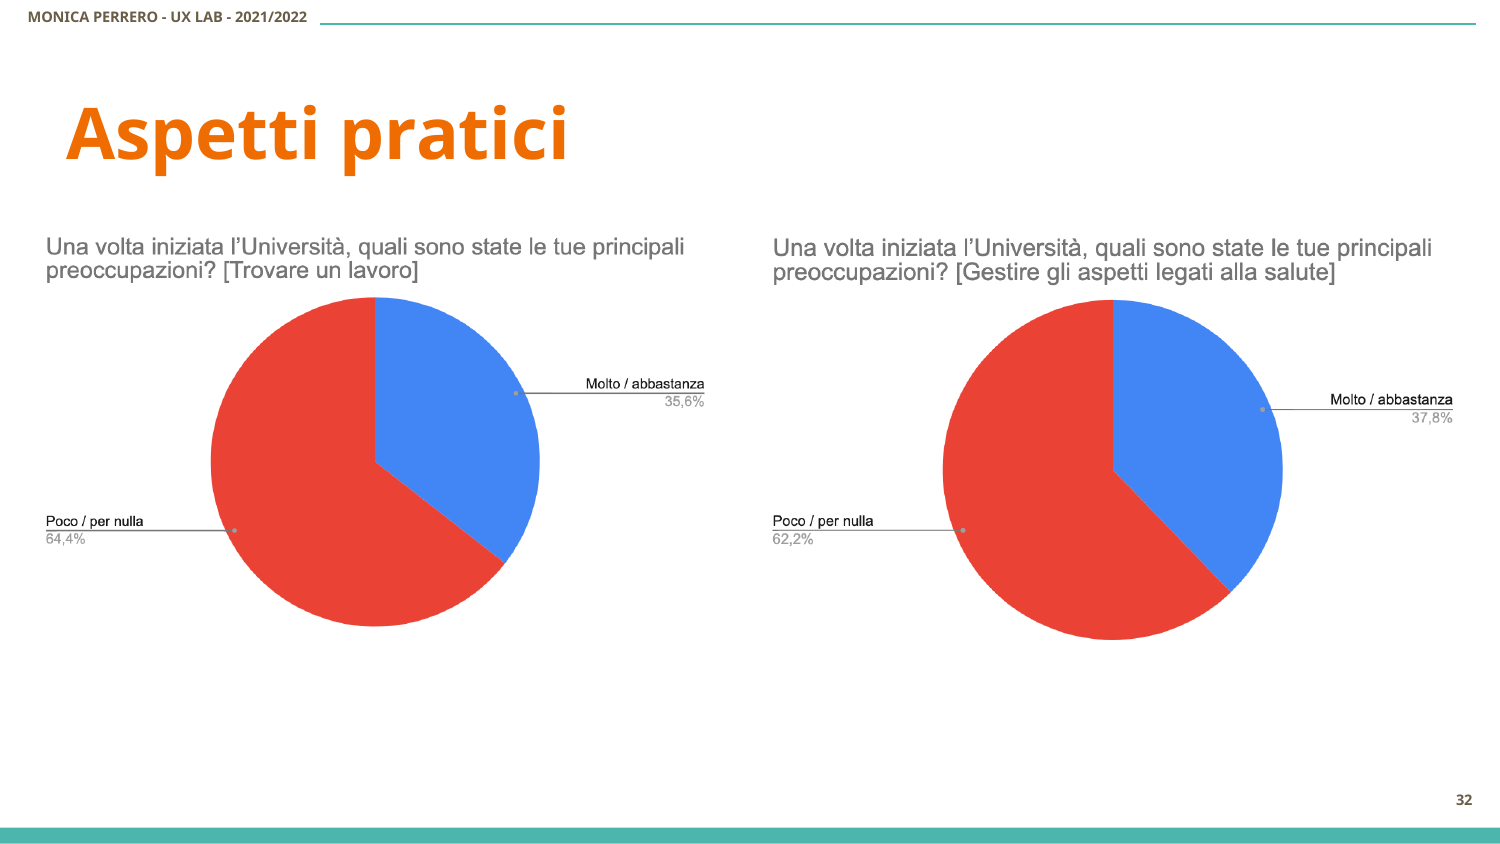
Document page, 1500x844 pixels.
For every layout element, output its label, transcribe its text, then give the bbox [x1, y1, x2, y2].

picture [750, 213, 1476, 663]
title Aspetti pratici [51, 72, 1449, 189]
picture [24, 213, 726, 648]
slide_number ‹#› [1397, 768, 1488, 834]
